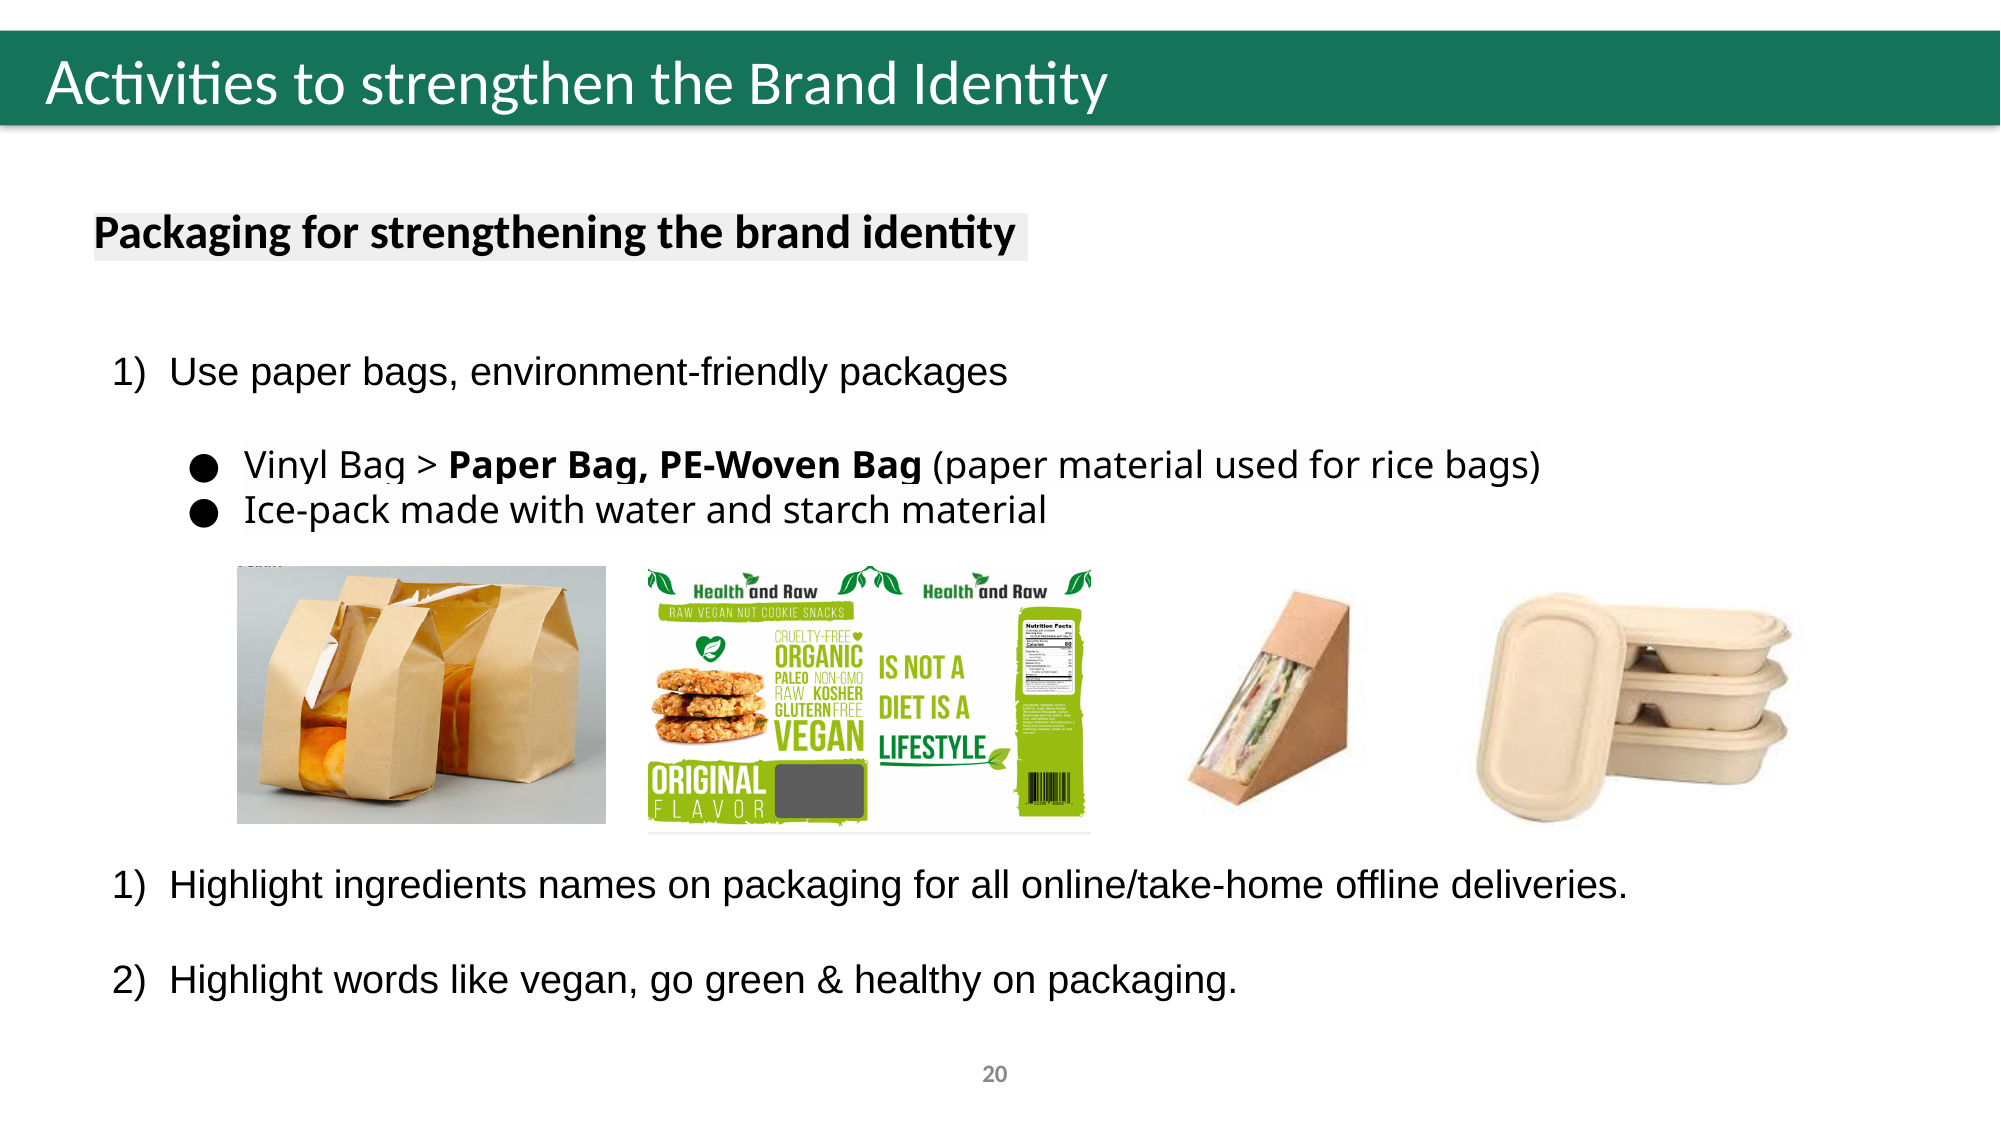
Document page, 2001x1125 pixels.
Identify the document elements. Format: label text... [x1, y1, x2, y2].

picture [1109, 537, 1437, 865]
picture [1455, 538, 1804, 852]
picture [648, 566, 1091, 836]
picture [237, 566, 606, 825]
slide_number ‹#› [770, 1042, 1220, 1103]
text_box Packaging for strengthening the brand identity [79, 185, 1159, 307]
text_box Use paper bags, environment-friendly packages Vinyl Bag > Paper Bag, PE-Woven Bag (paper material used for rice bags) Ice-pack made with water and starch material Highlight ingredients names on packaging for all online/take-home offline deliveries. Highlight words like vegan, go green & healthy on packaging. [79, 331, 1697, 990]
text_box Activities to strengthen the Brand Identity [0, 30, 2000, 126]
